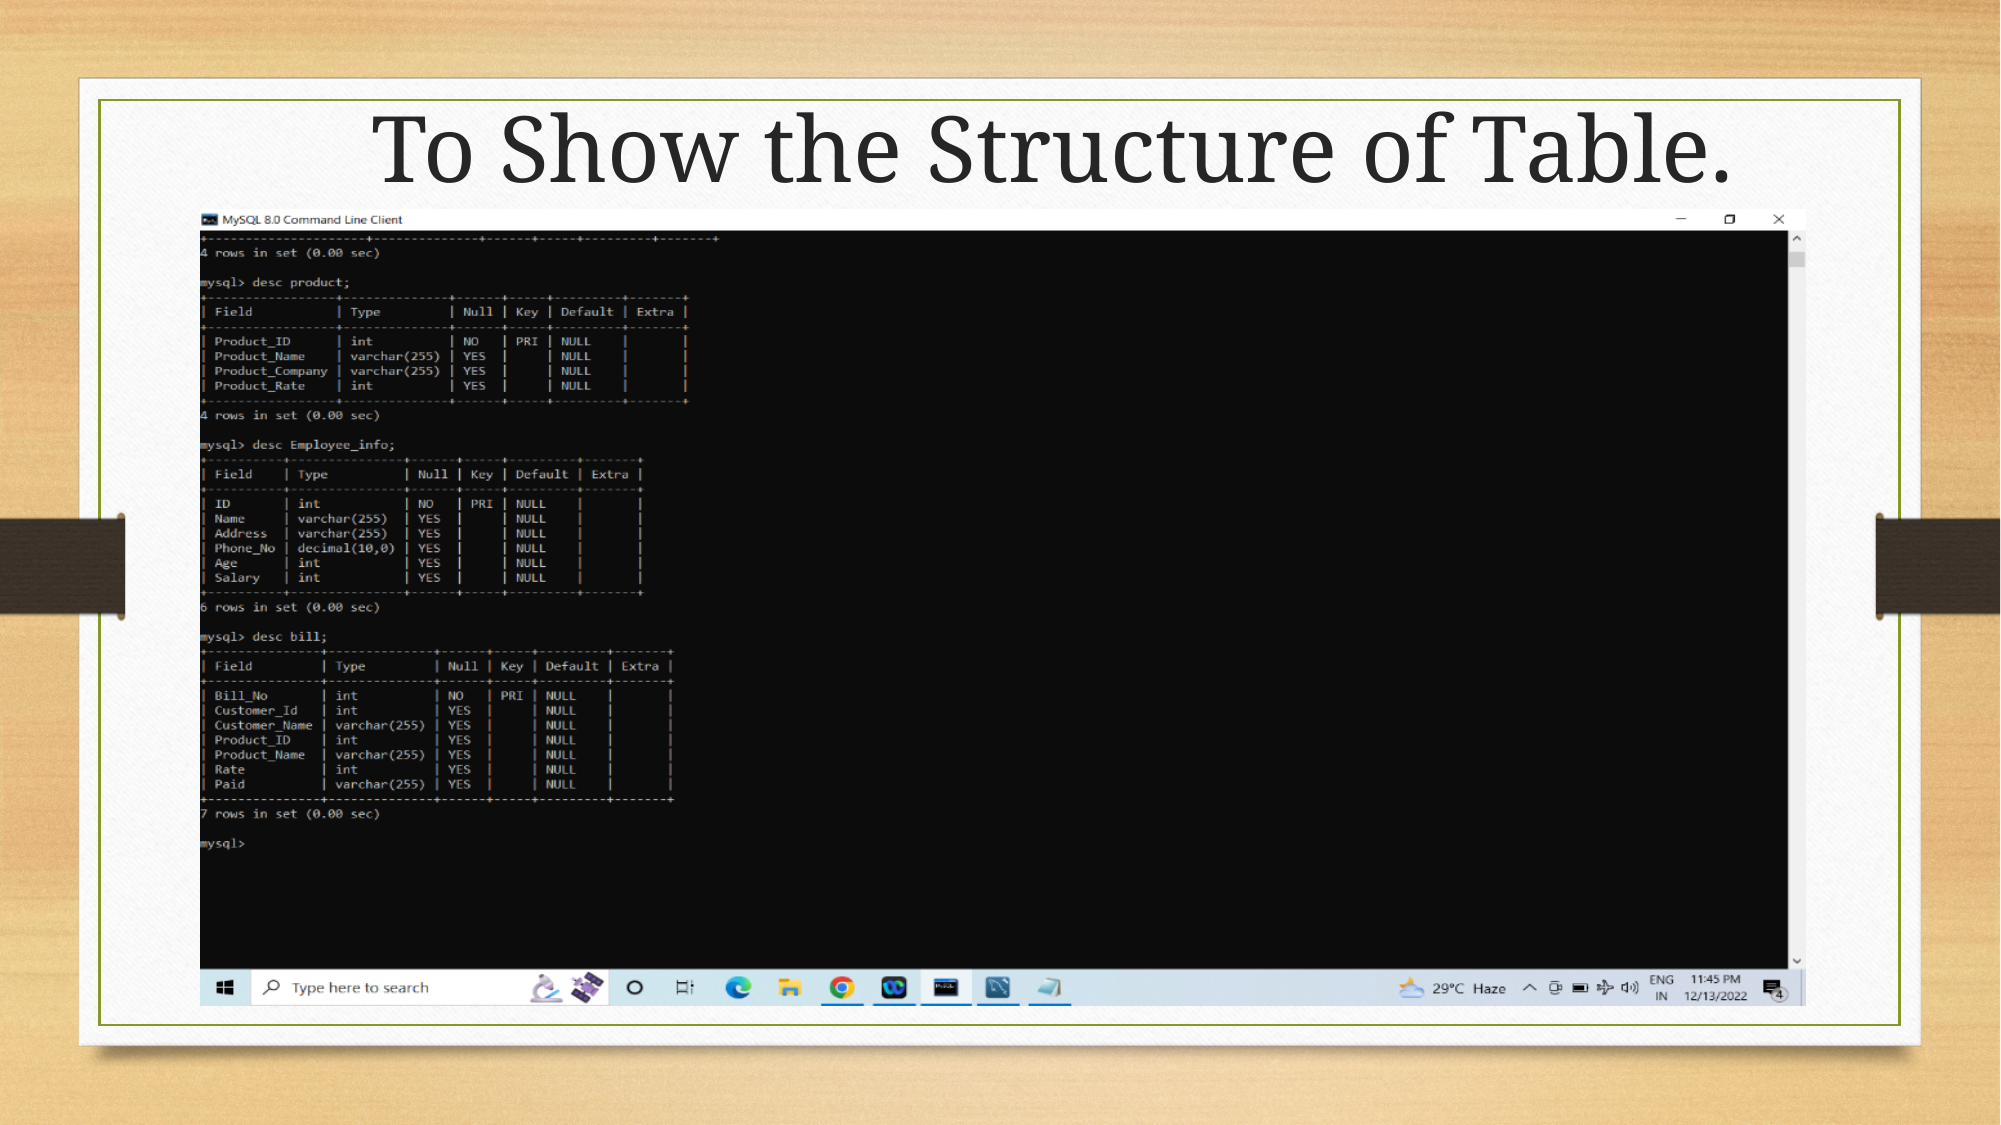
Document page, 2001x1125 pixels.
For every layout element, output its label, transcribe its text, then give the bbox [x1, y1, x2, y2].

title To Show the Structure of Table. [265, 38, 1841, 253]
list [200, 208, 1806, 1006]
picture [0, 0, 2001, 1125]
